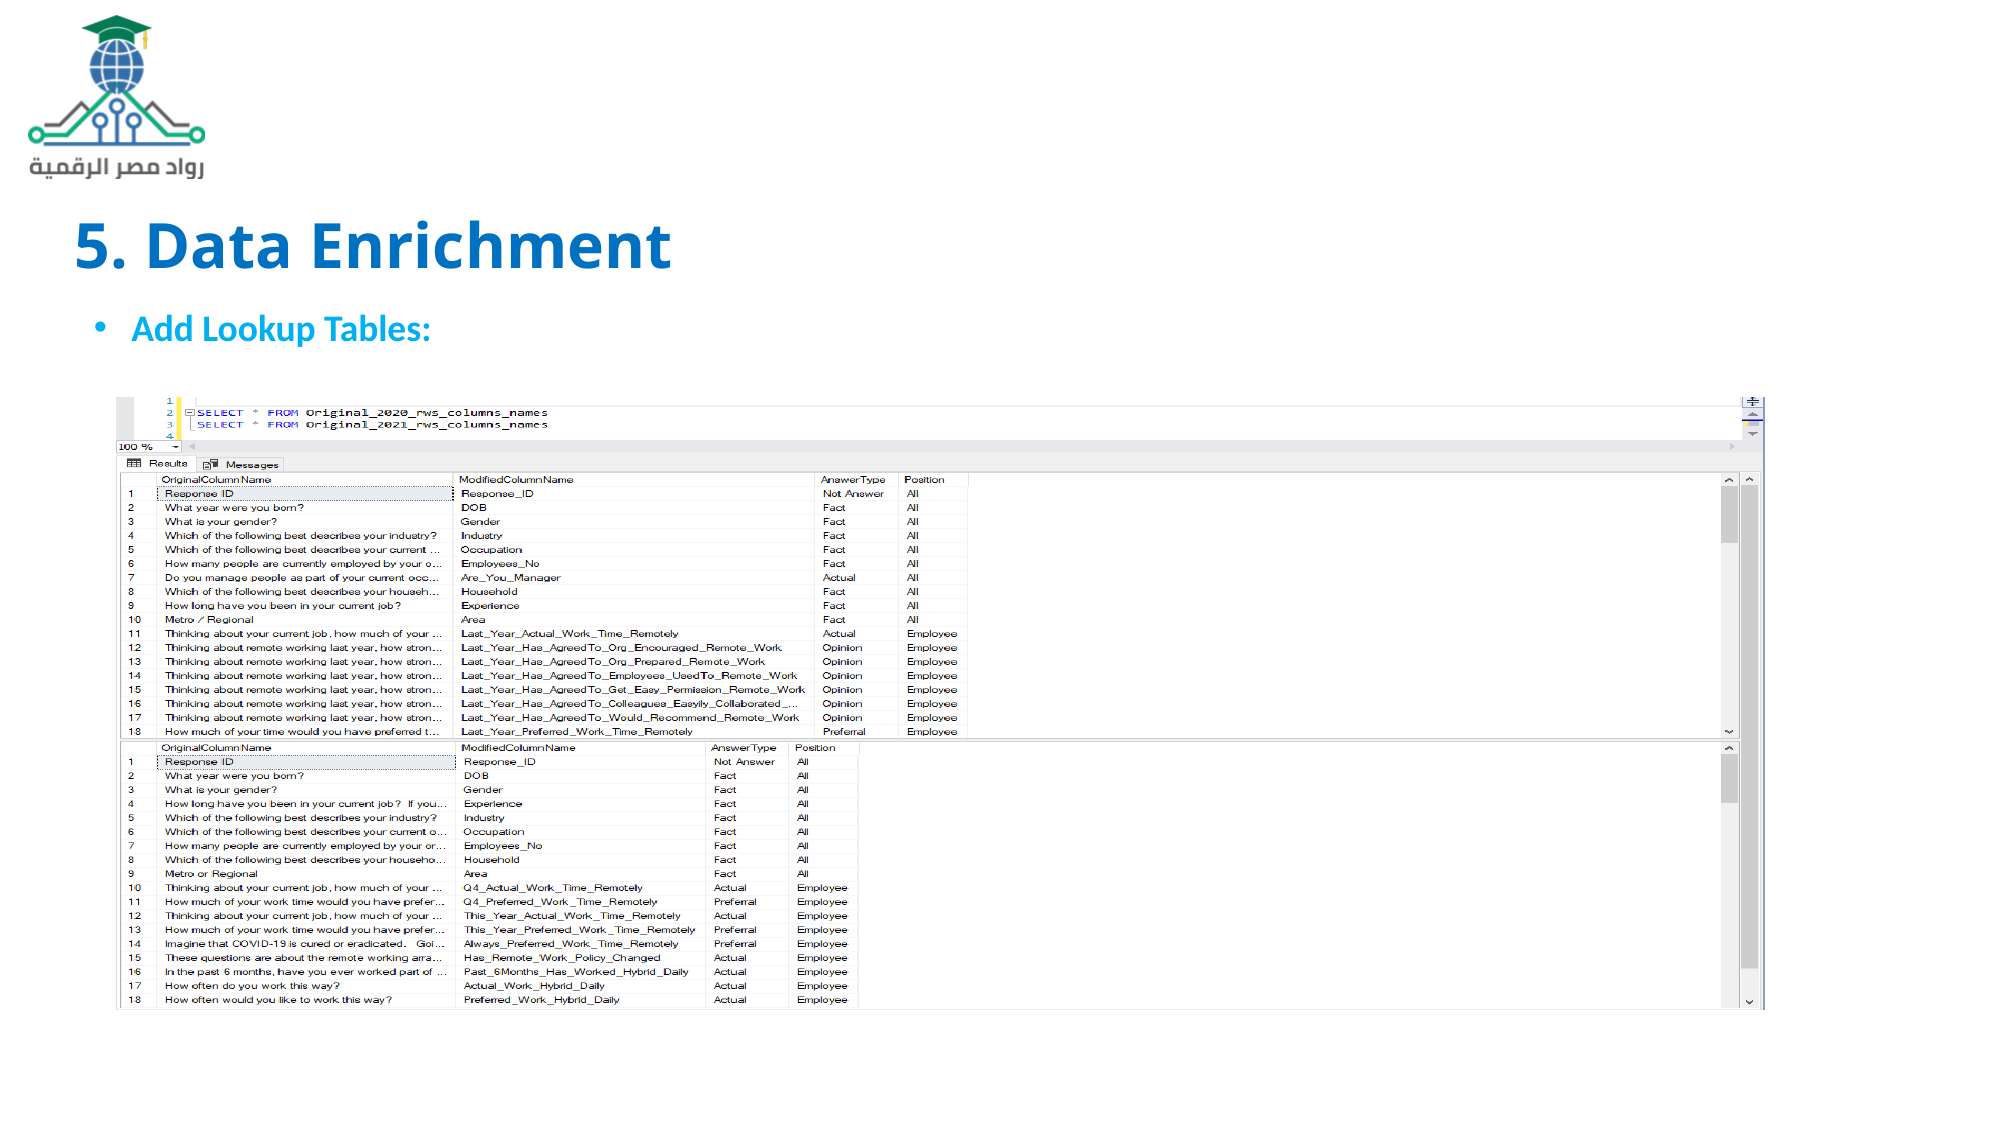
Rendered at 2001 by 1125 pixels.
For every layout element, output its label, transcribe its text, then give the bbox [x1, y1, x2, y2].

picture [28, 15, 206, 180]
text_box Add Lookup Tables: [60, 273, 1267, 398]
picture [116, 396, 1766, 1010]
text_box 5. Data Enrichment [60, 198, 1060, 273]
